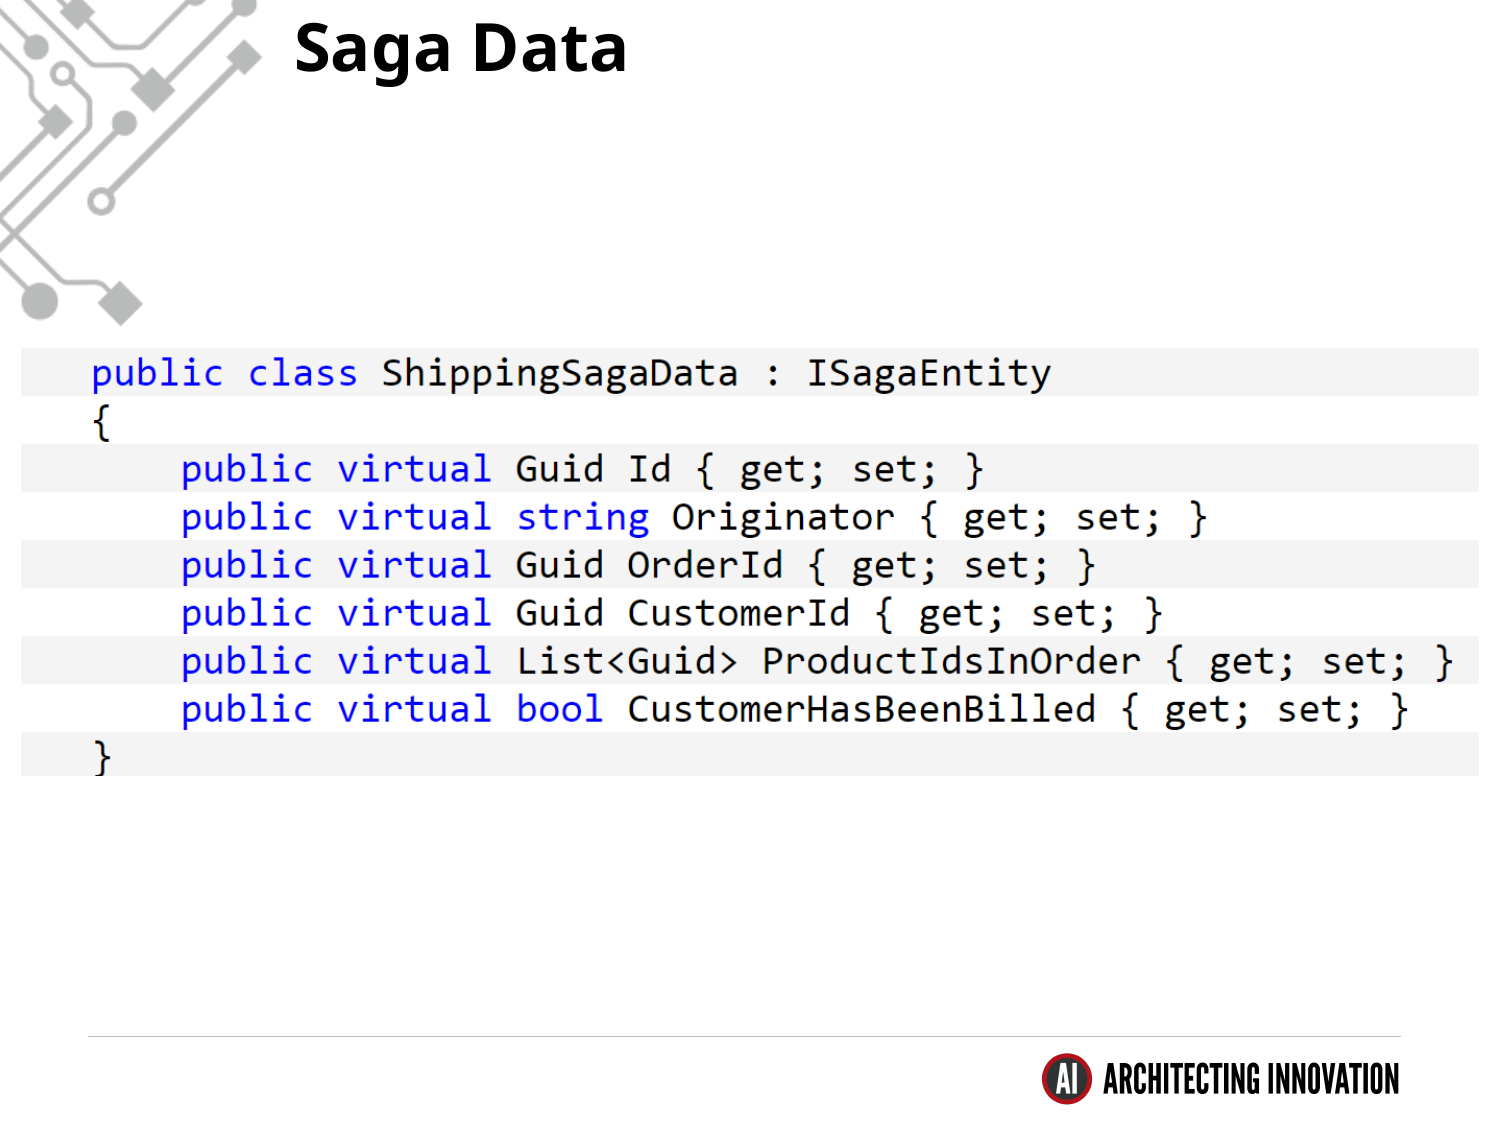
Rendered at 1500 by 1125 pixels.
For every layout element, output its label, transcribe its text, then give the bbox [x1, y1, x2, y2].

picture [21, 348, 1479, 777]
text_box Saga Data [286, 0, 1324, 93]
picture [1031, 1042, 1412, 1112]
